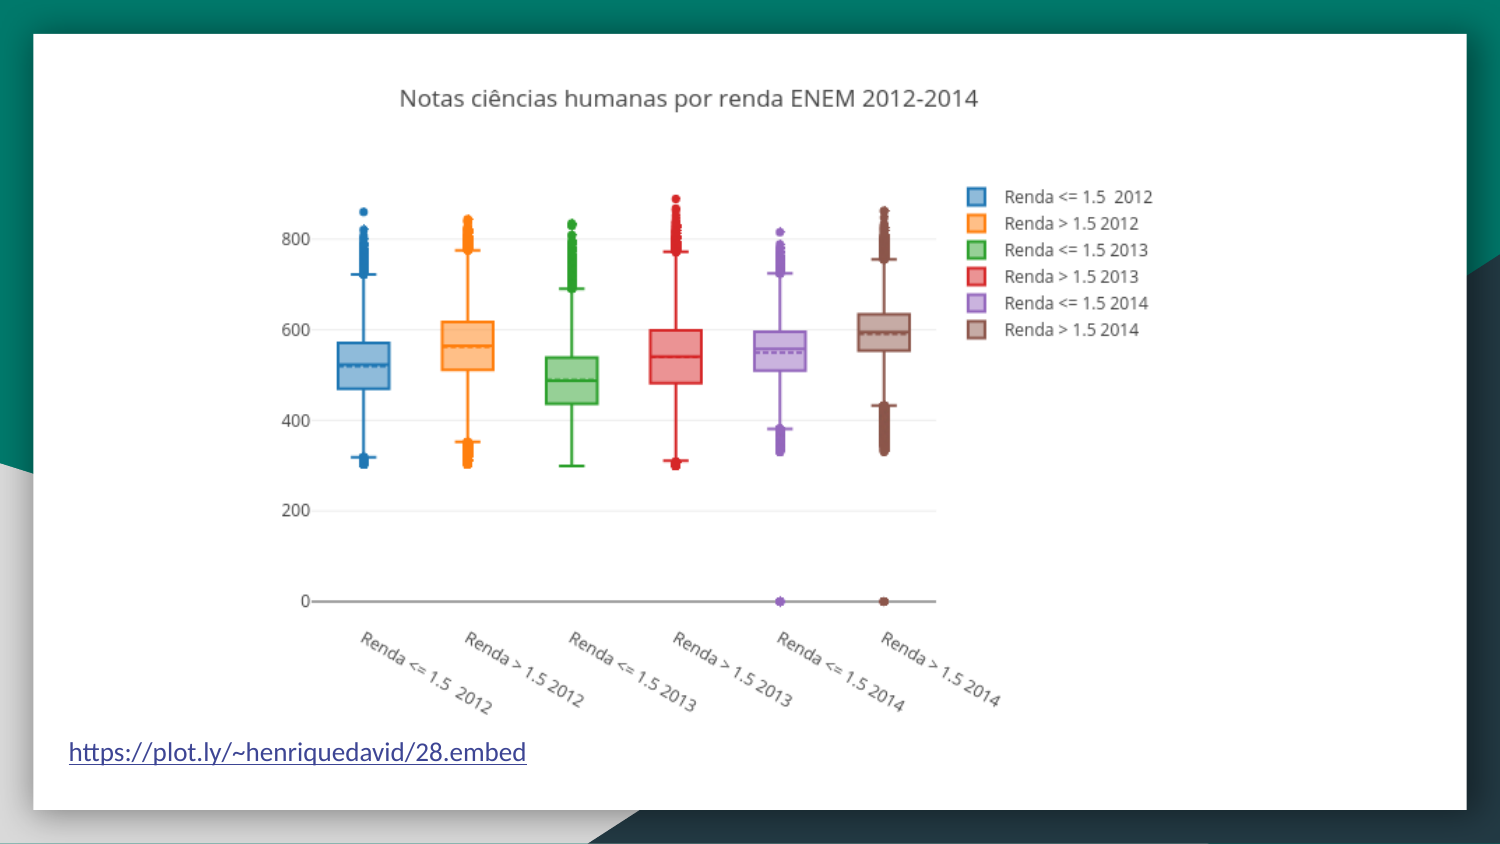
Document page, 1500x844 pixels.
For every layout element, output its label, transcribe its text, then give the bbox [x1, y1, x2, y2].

list https://plot.ly/~henriquedavid/28.embed [53, 682, 1271, 783]
picture [199, 37, 1179, 737]
